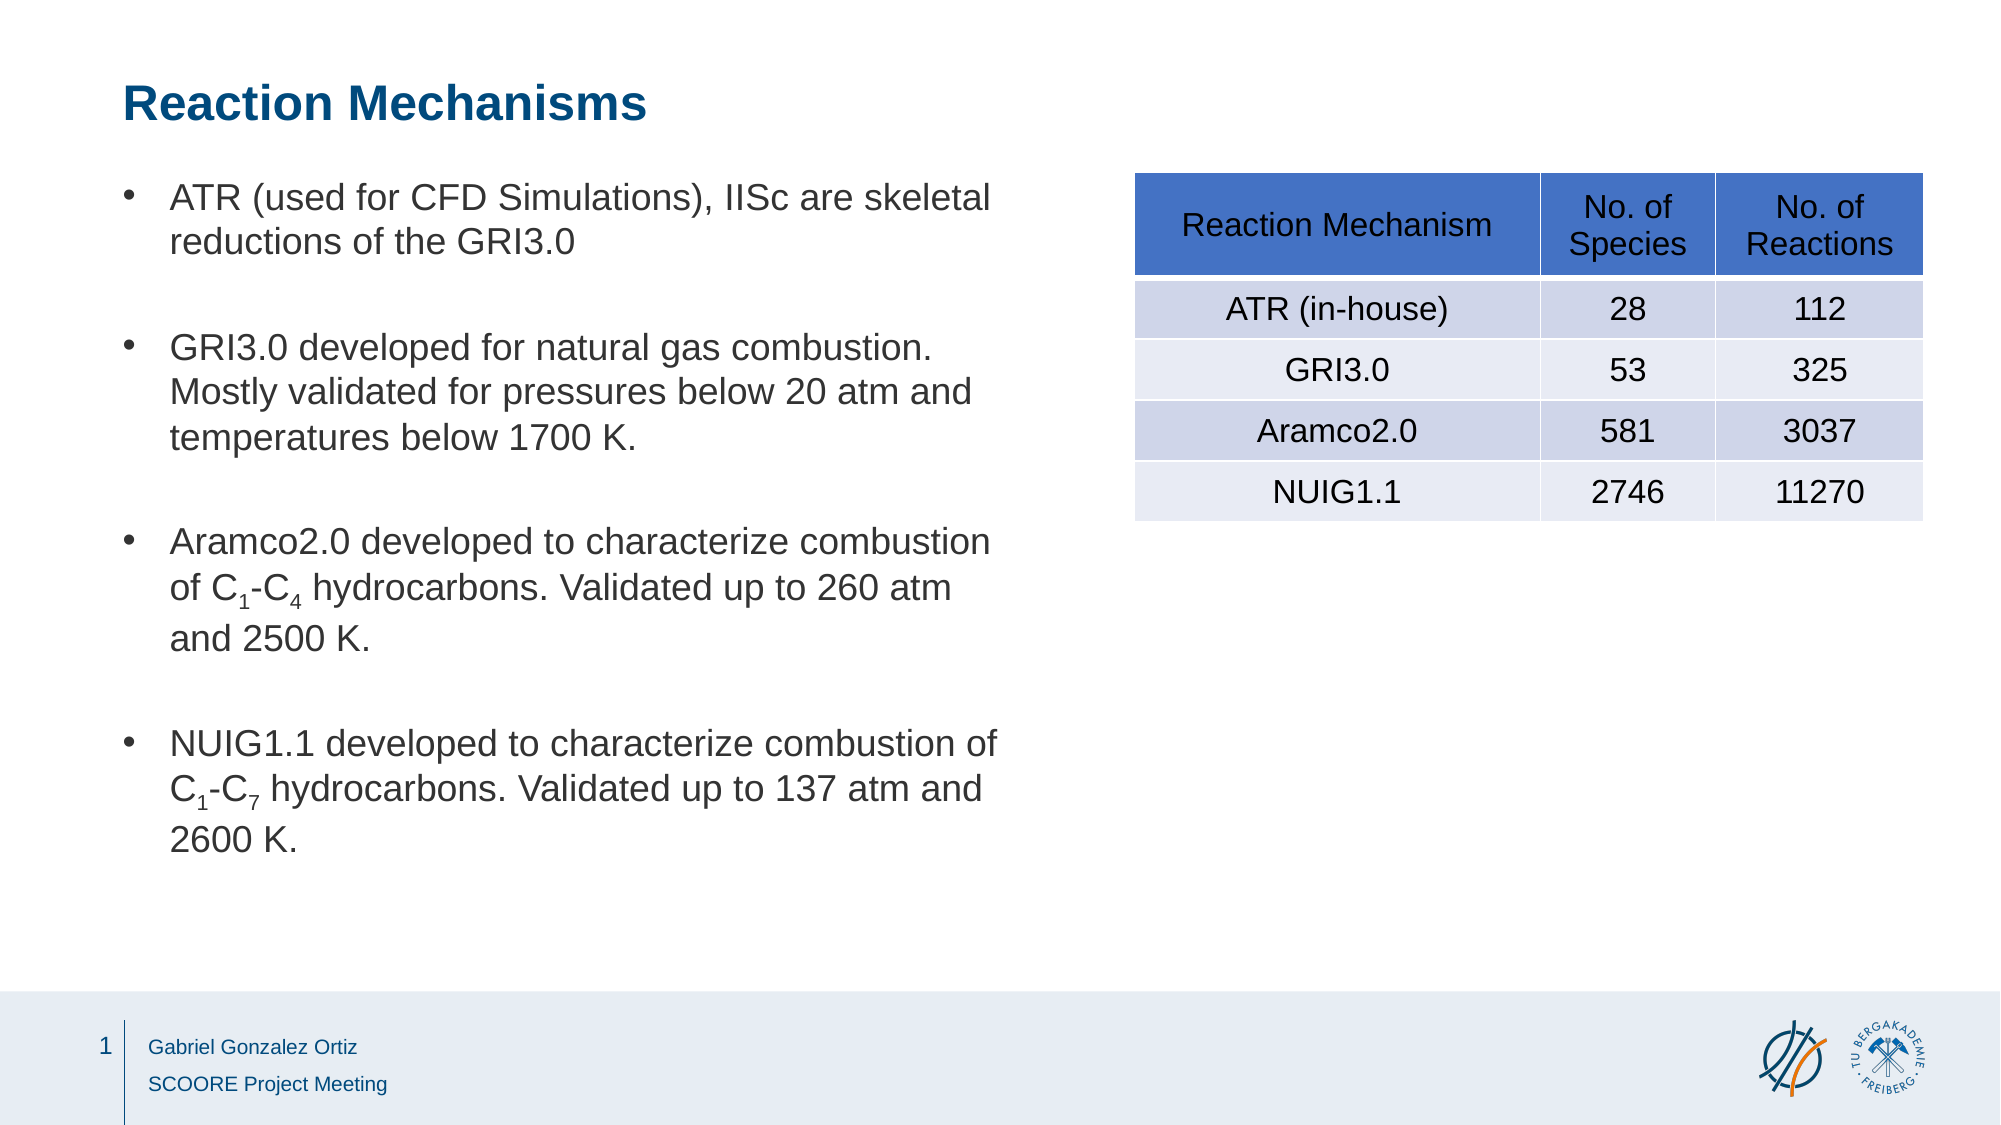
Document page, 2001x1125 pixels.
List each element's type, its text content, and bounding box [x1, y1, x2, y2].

title Reaction Mechanisms [122, 77, 1925, 206]
table_cell 3037 [1716, 401, 1923, 460]
table_cell 11270 [1716, 462, 1923, 521]
table_cell 112 [1716, 281, 1923, 338]
table_cell GRI3.0 [1135, 340, 1540, 399]
picture [1759, 1020, 1827, 1097]
table_cell 325 [1716, 340, 1923, 399]
table_cell NUIG1.1 [1135, 462, 1540, 521]
table_cell ATR (in-house) [1135, 281, 1540, 338]
table_cell 581 [1541, 401, 1715, 460]
table_header No. of Species [1541, 173, 1715, 275]
text_box ATR (used for CFD Simulations), IISc are skeletal reductions of the GRI3.0 GRI3.0 developed for natural gas combustion. Mostly validated for pressures below 20 atm and temperatures below 1700 K. Aramco2.0 developed to characterize combustion of C1-C4 hydrocarbons. Validated up to 260 atm and 2500 K. NUIG1.1 developed to characterize combustion of C1-C7 hydrocarbons. Validated up to 137 atm and 2600 K. [122, 172, 1000, 868]
table_header No. of Reactions [1716, 173, 1923, 275]
table_header Reaction Mechanism [1135, 173, 1540, 275]
table_cell 53 [1541, 340, 1715, 399]
table_cell 2746 [1541, 462, 1715, 521]
picture [1767, 1034, 1791, 1069]
picture [1772, 1034, 1804, 1079]
picture [1759, 1020, 1792, 1074]
table_cell 28 [1541, 281, 1715, 338]
picture [1851, 1020, 1925, 1094]
table_cell Aramco2.0 [1135, 401, 1540, 460]
